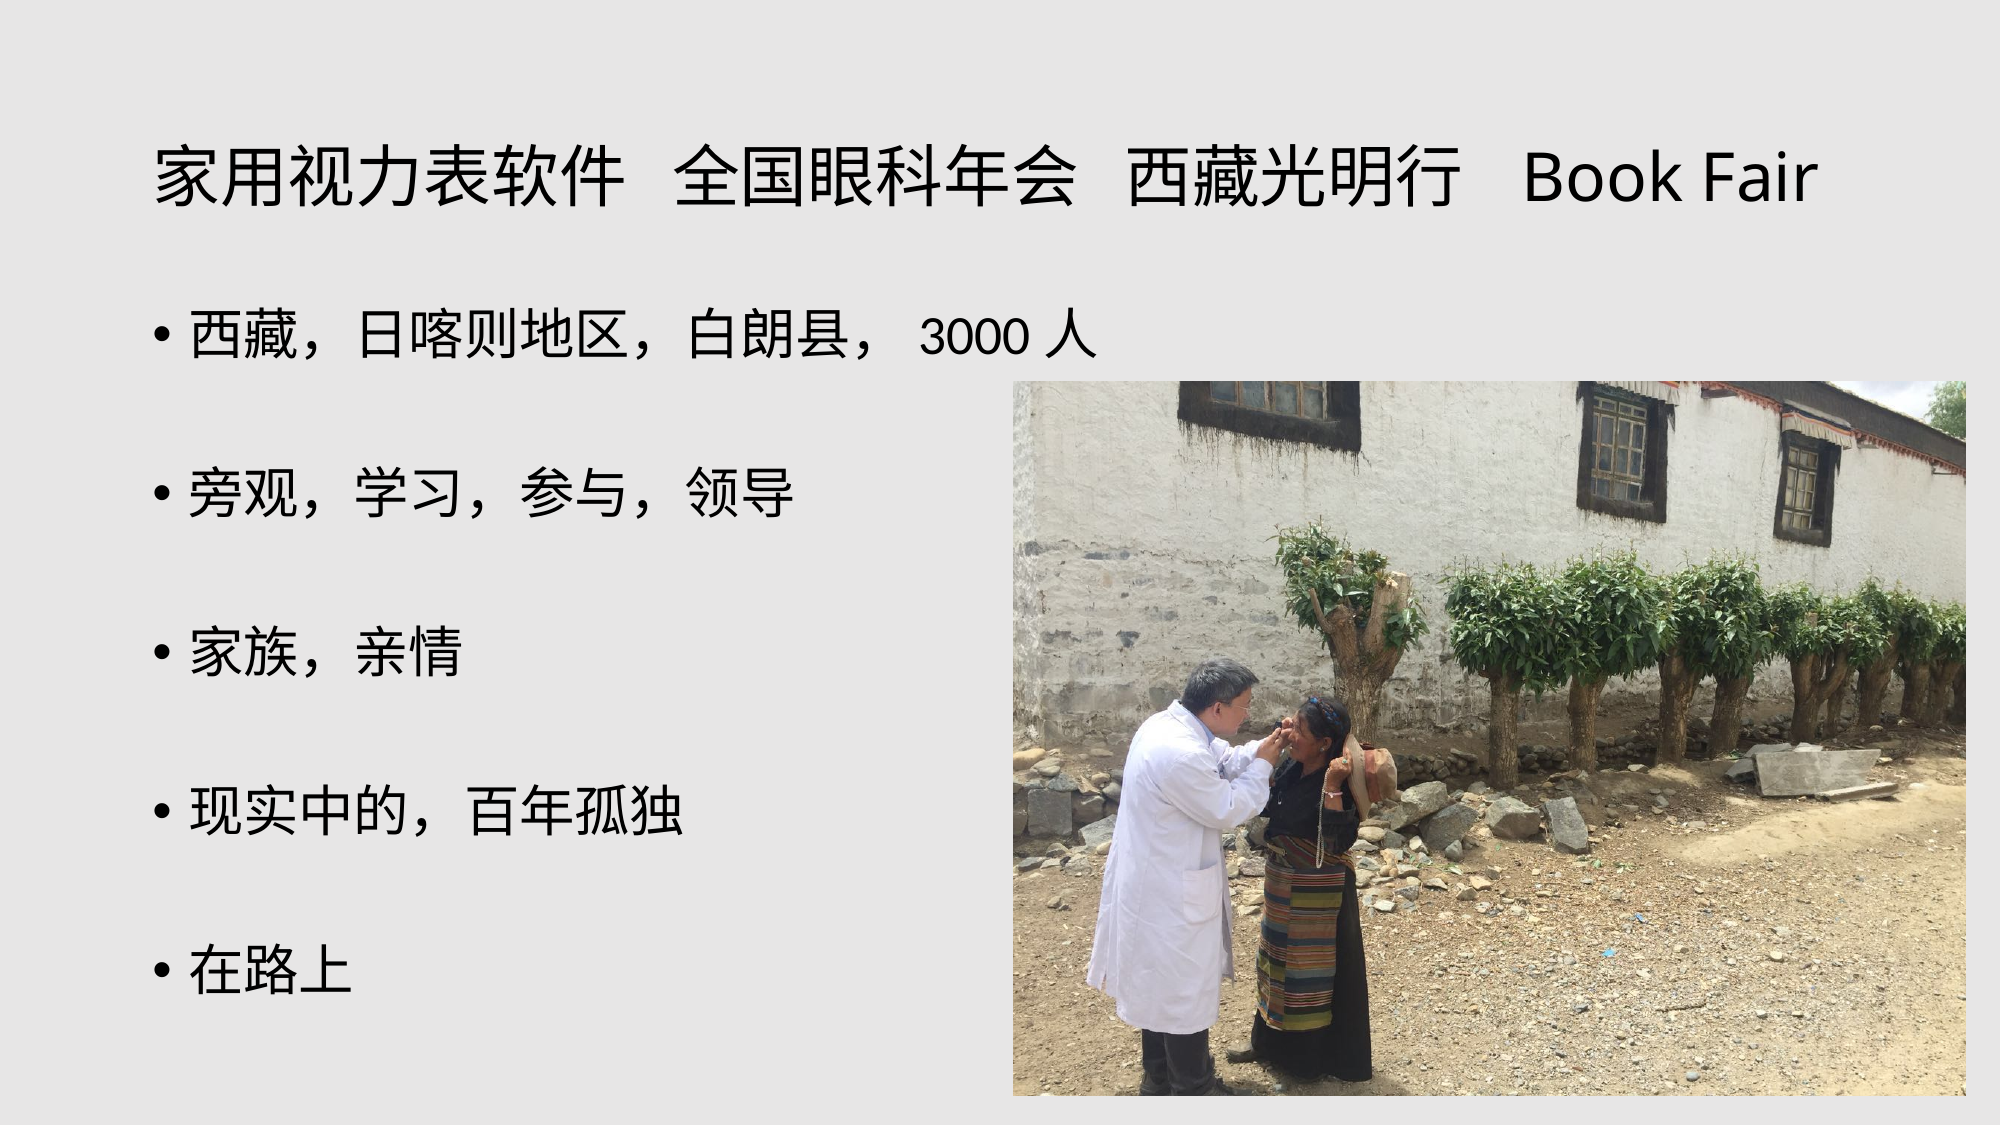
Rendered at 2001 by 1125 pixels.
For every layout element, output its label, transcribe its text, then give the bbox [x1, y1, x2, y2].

list 西藏，日喀则地区，白朗县，3000人 旁观，学习，参与，领导 家族，亲情 现实中的，百年孤独 在路上 [137, 299, 1863, 1014]
title 家用视力表软件 全国眼科年会 西藏光明行 Book Fair [137, 111, 1863, 299]
picture [1013, 381, 1966, 1096]
